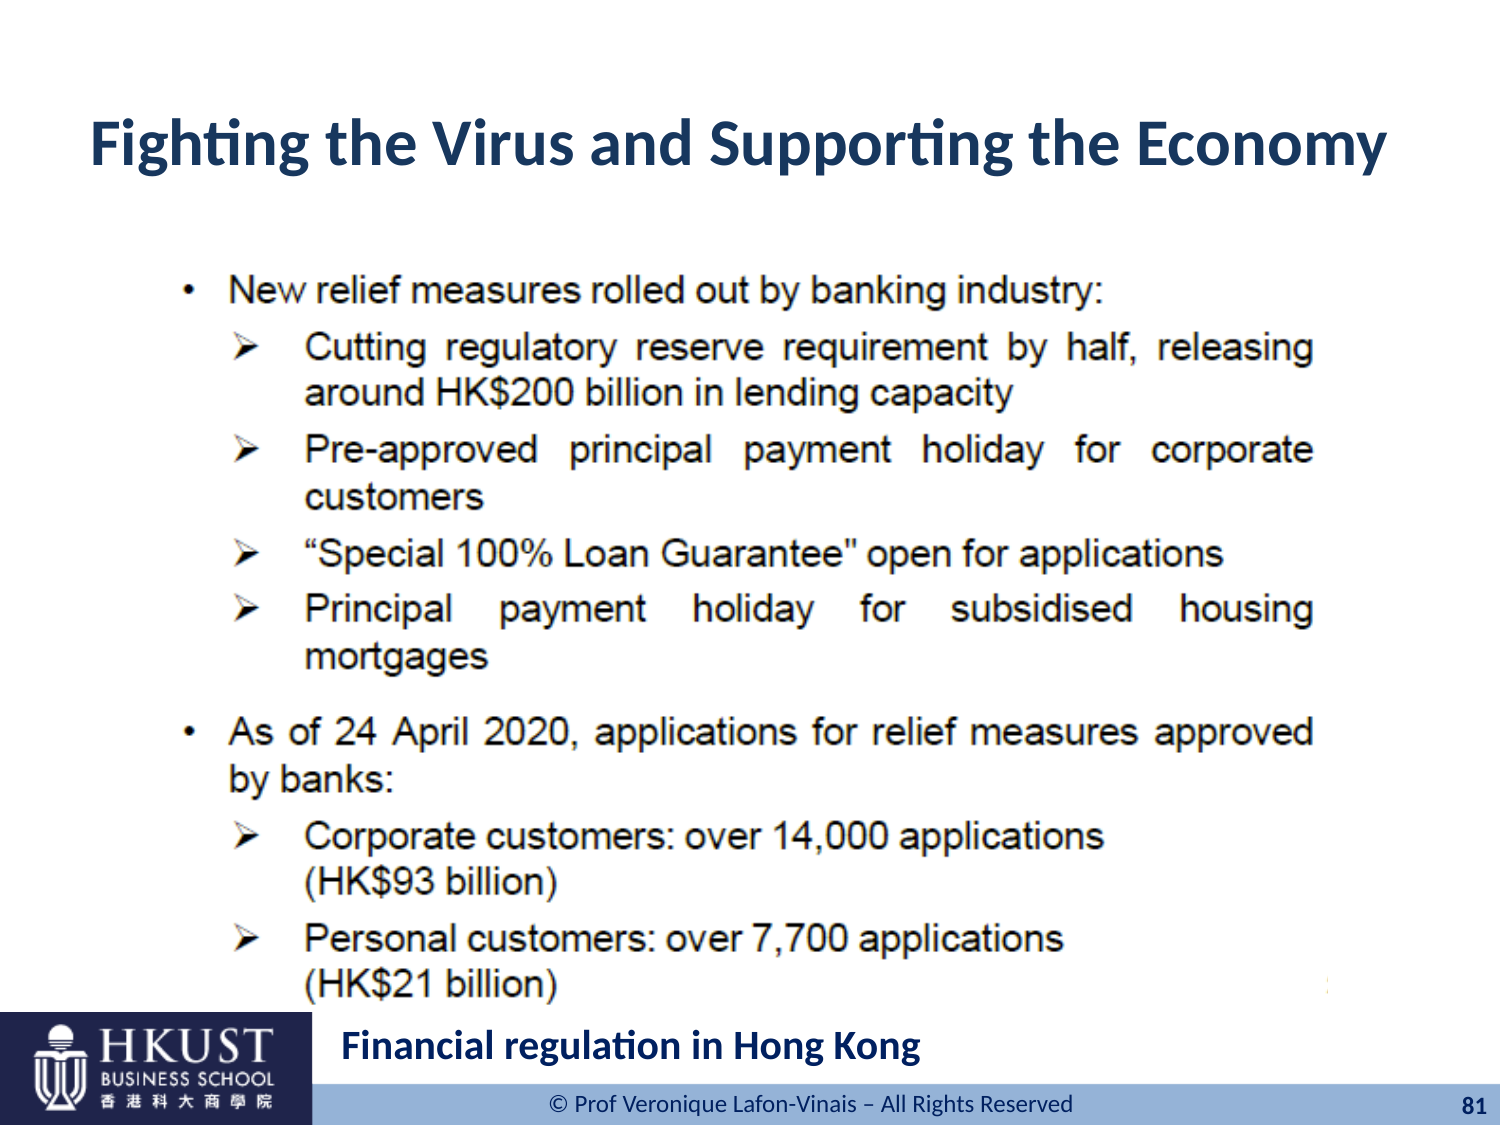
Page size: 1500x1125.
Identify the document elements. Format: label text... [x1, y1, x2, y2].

title Fighting the Virus and Supporting the Economy [74, 44, 1426, 233]
slide_number 81 [1351, 1080, 1500, 1125]
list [171, 262, 1328, 1006]
picture [0, 1012, 1500, 1125]
footer Financial regulation in Hong Kong [326, 1007, 1500, 1078]
